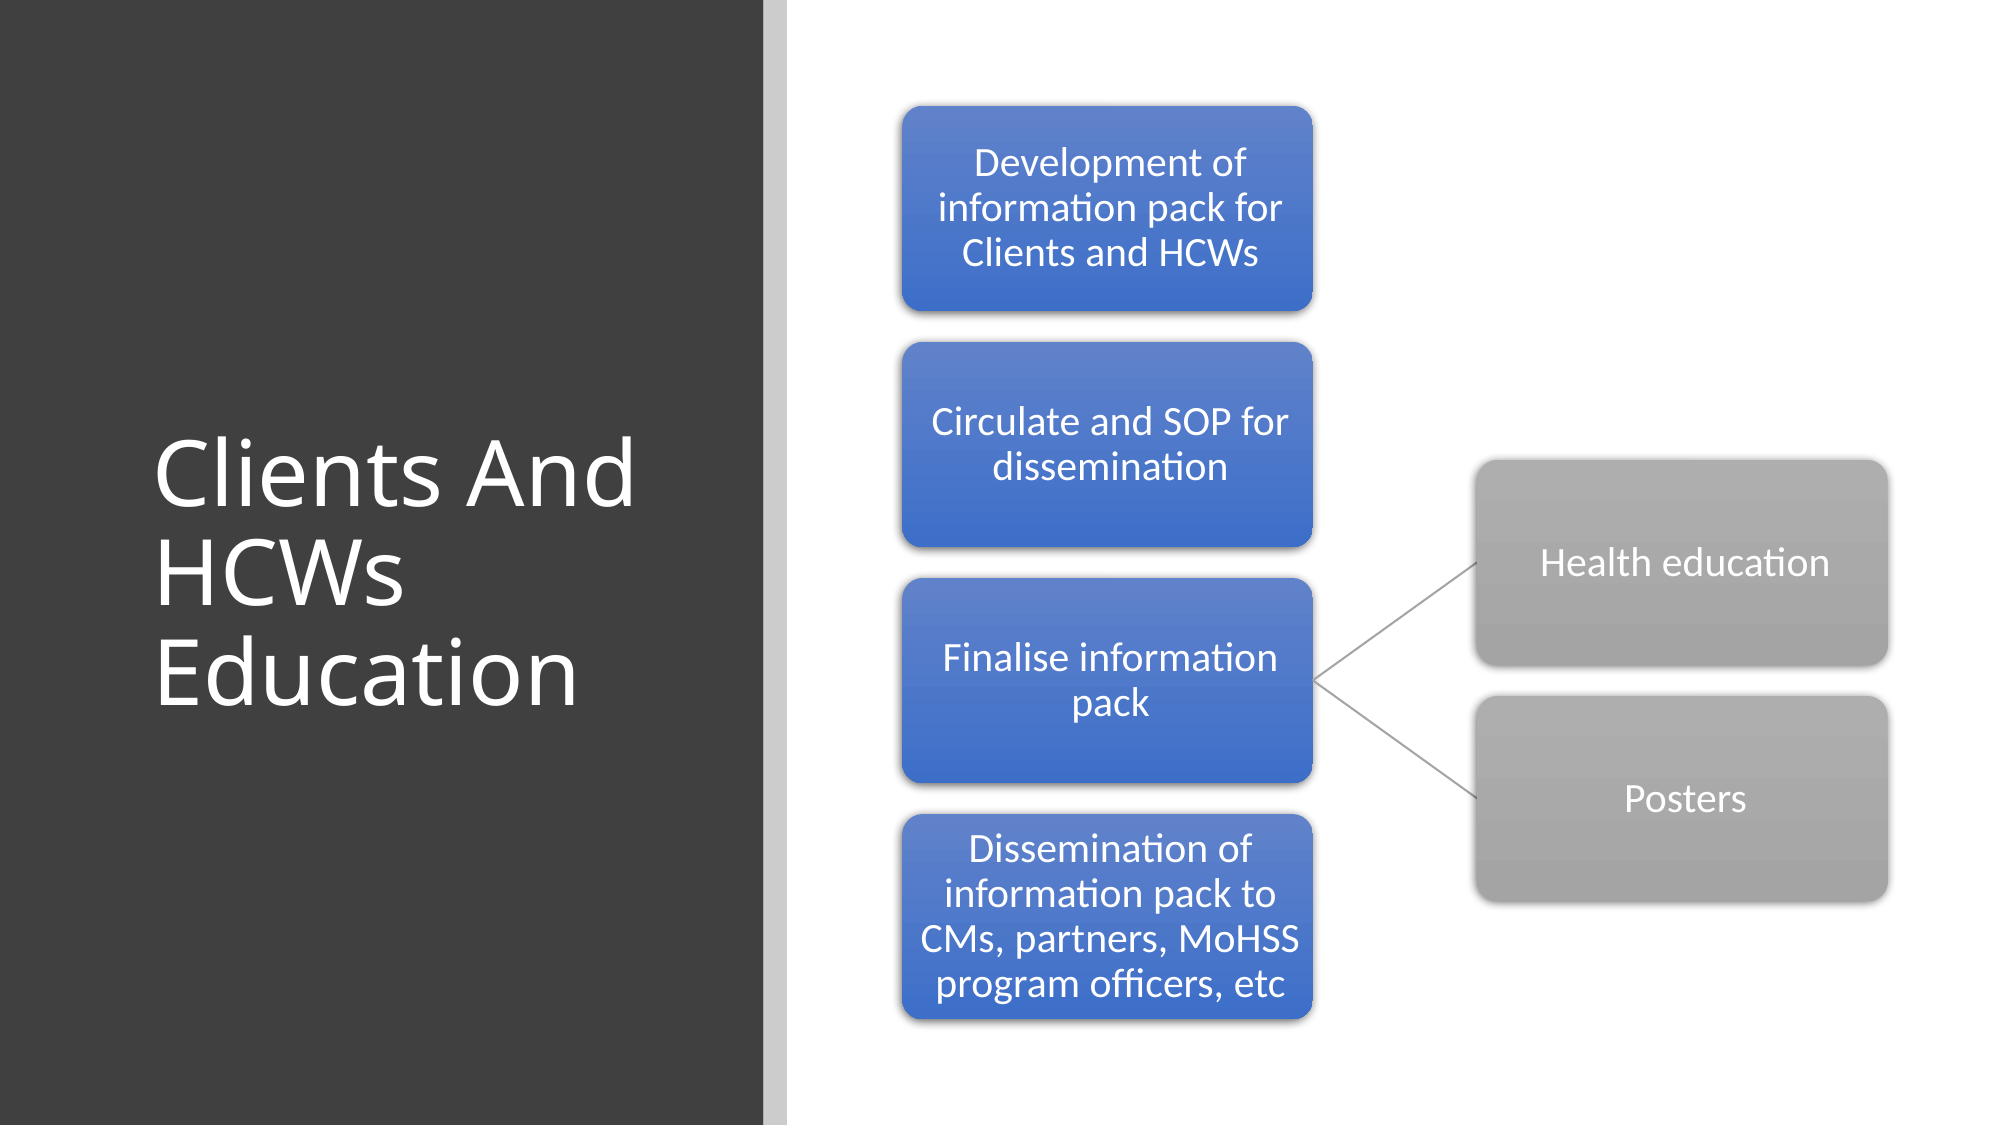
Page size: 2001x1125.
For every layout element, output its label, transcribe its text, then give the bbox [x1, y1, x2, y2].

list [895, 105, 1895, 1020]
text_box [0, 0, 762, 1125]
title Clients And HCWs Education [137, 133, 685, 1020]
text_box [762, 0, 788, 1125]
